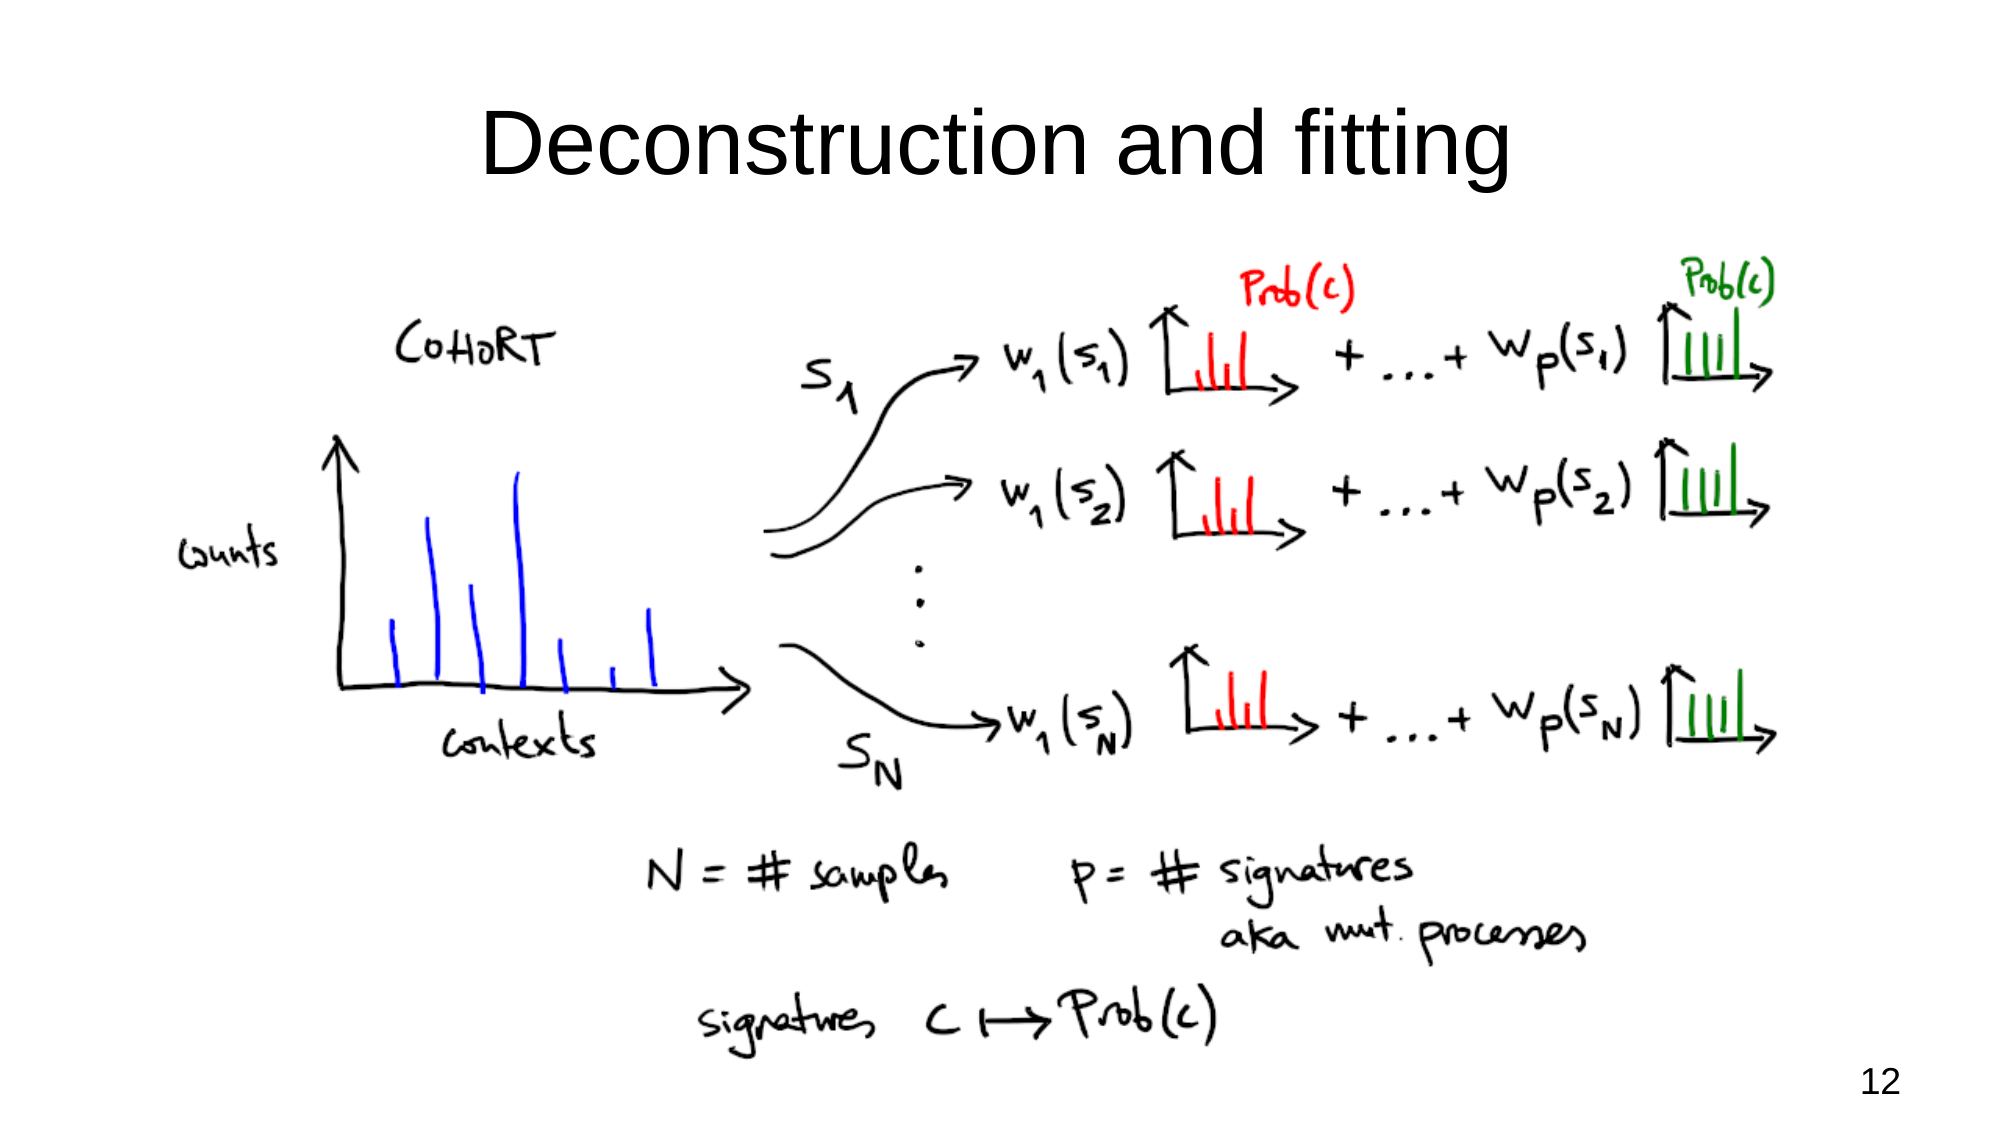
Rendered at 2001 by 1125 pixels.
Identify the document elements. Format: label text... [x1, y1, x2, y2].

text_box Deconstruction and fitting [135, 29, 1860, 247]
picture [145, 250, 1783, 1062]
text_box 12 [1844, 1049, 1961, 1106]
